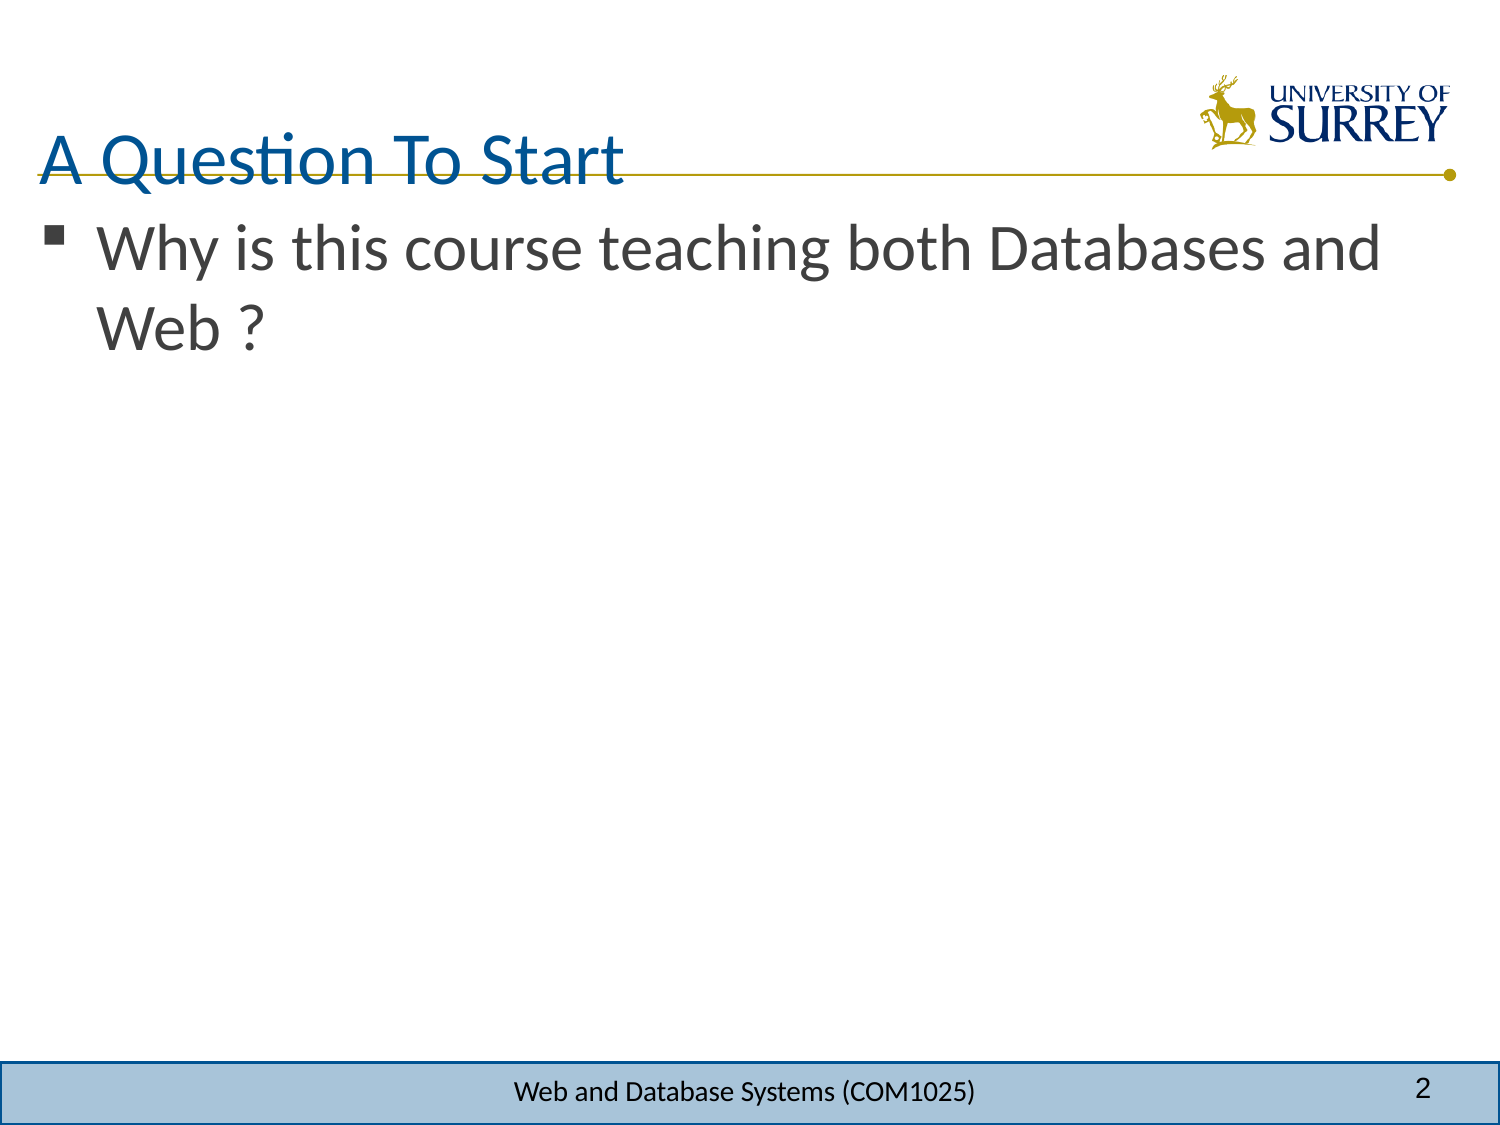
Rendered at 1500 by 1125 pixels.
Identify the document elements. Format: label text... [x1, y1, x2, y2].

title A Question To Start [37, 70, 1184, 201]
text_box Why is this course teaching both Databases and Web ? [37, 201, 1393, 364]
footer Web and Database Systems (COM1025) [511, 1077, 985, 1125]
slide_number 2 [1408, 1069, 1456, 1125]
picture [1200, 75, 1450, 150]
